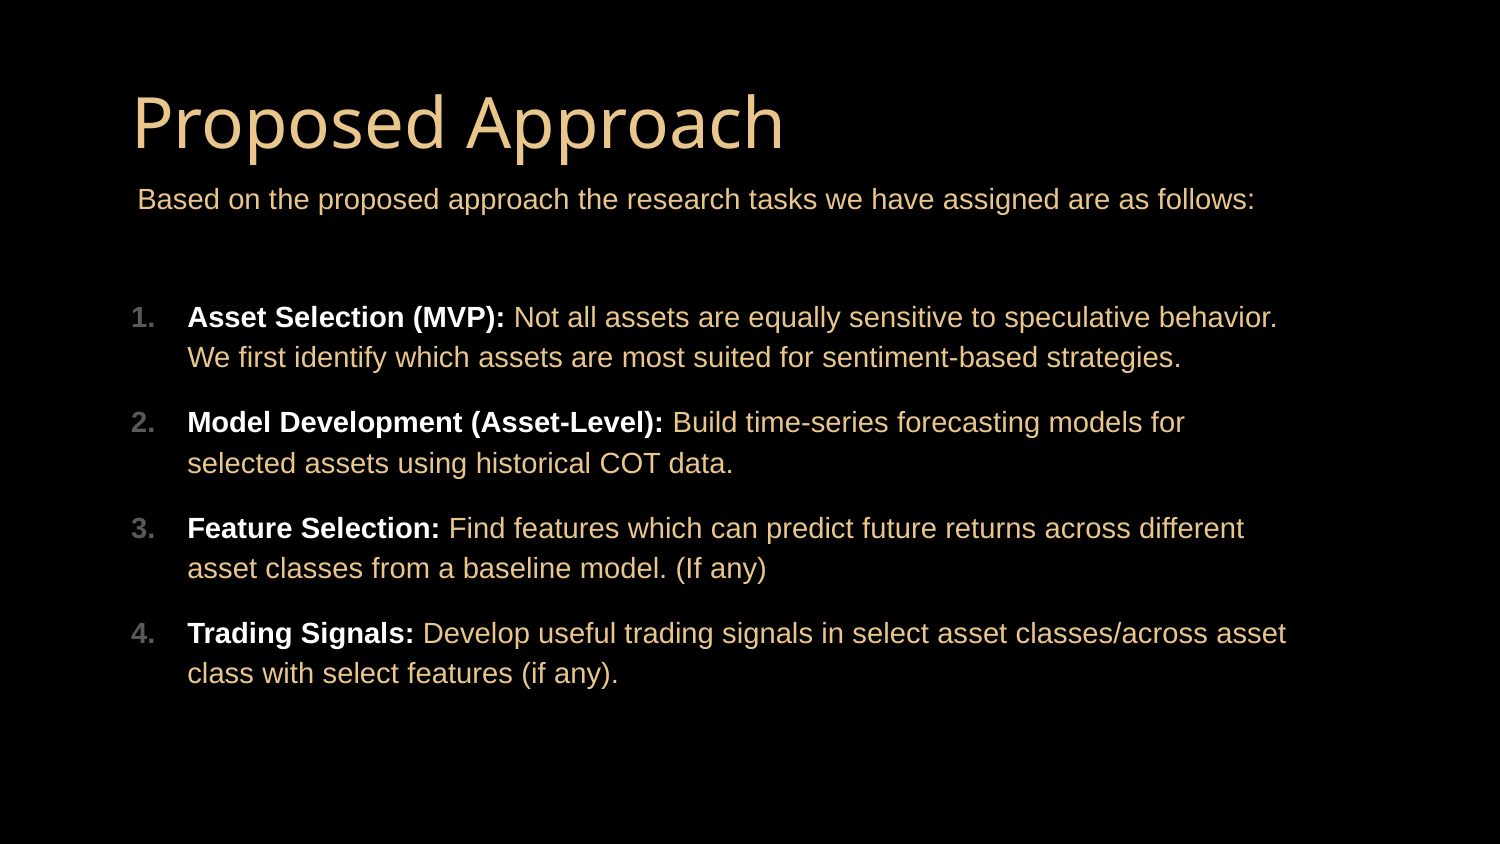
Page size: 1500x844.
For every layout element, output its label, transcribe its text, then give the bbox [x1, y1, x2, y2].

text_box Asset Selection (MVP): Not all assets are equally sensitive to speculative behavior. We first identify which assets are most suited for sentiment-based strategies. Model Development (Asset-Level): Build time-series forecasting models for selected assets using historical COT data. Feature Selection: Find features which can predict future returns across different asset classes from a baseline model. (If any) Trading Signals: Develop useful trading signals in select asset classes/across asset class with select features (if any). [116, 285, 1304, 697]
title Proposed Approach [116, 62, 1405, 264]
text_box Based on the proposed approach the research tasks we have assigned are as follows: [97, 172, 1384, 223]
